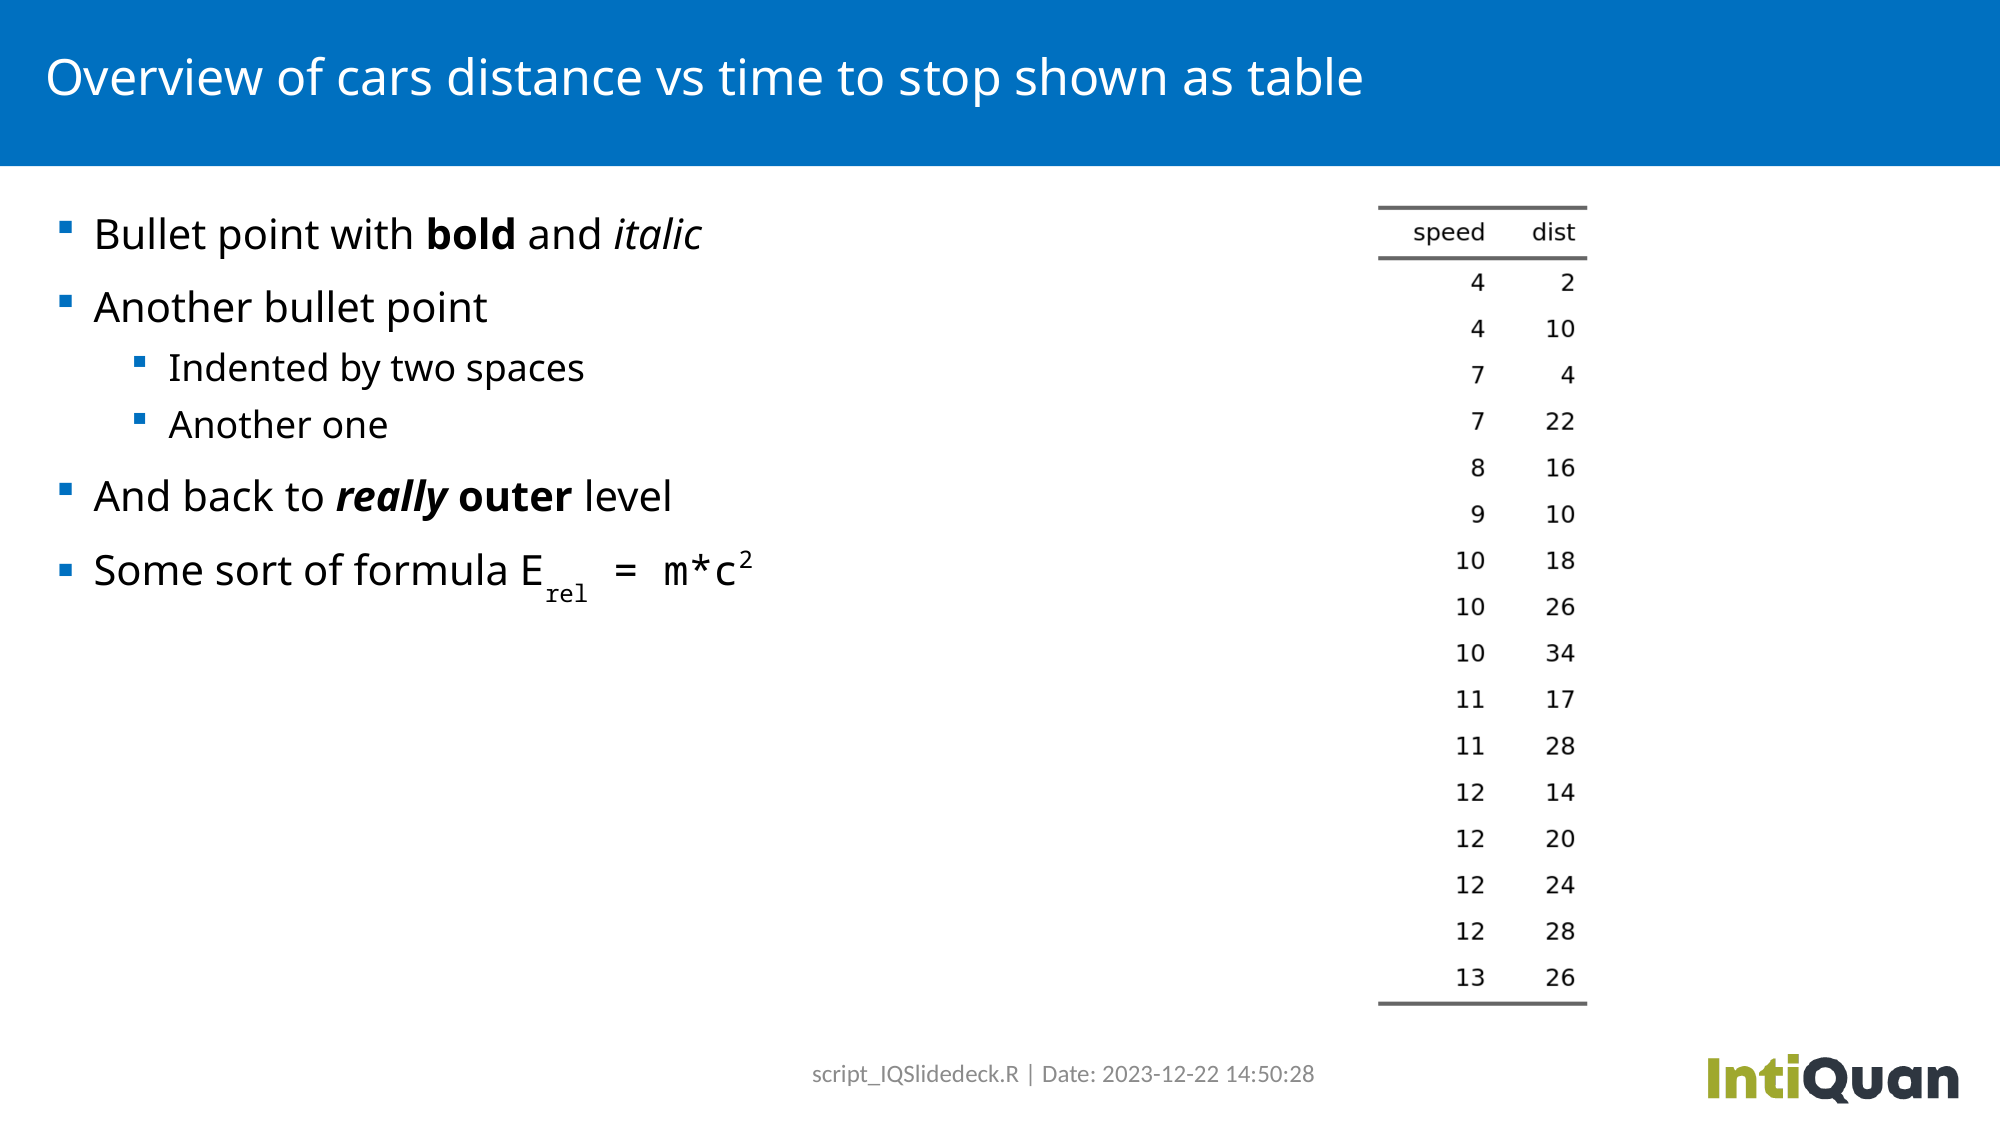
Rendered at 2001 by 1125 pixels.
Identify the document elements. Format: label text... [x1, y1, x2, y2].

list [1012, 197, 1952, 1014]
title Overview of cars distance vs time to stop shown as table [0, 0, 2000, 167]
footer script_IQSlidedeck.R | Date: 2023-12-22 14:50:28 [449, 1042, 1679, 1103]
picture [1704, 1048, 1959, 1110]
list Bullet point with bold and italic Another bullet point Indented by two spaces Another one And back to really outer level Some sort of formula Erel = m*c2 [41, 197, 988, 1014]
